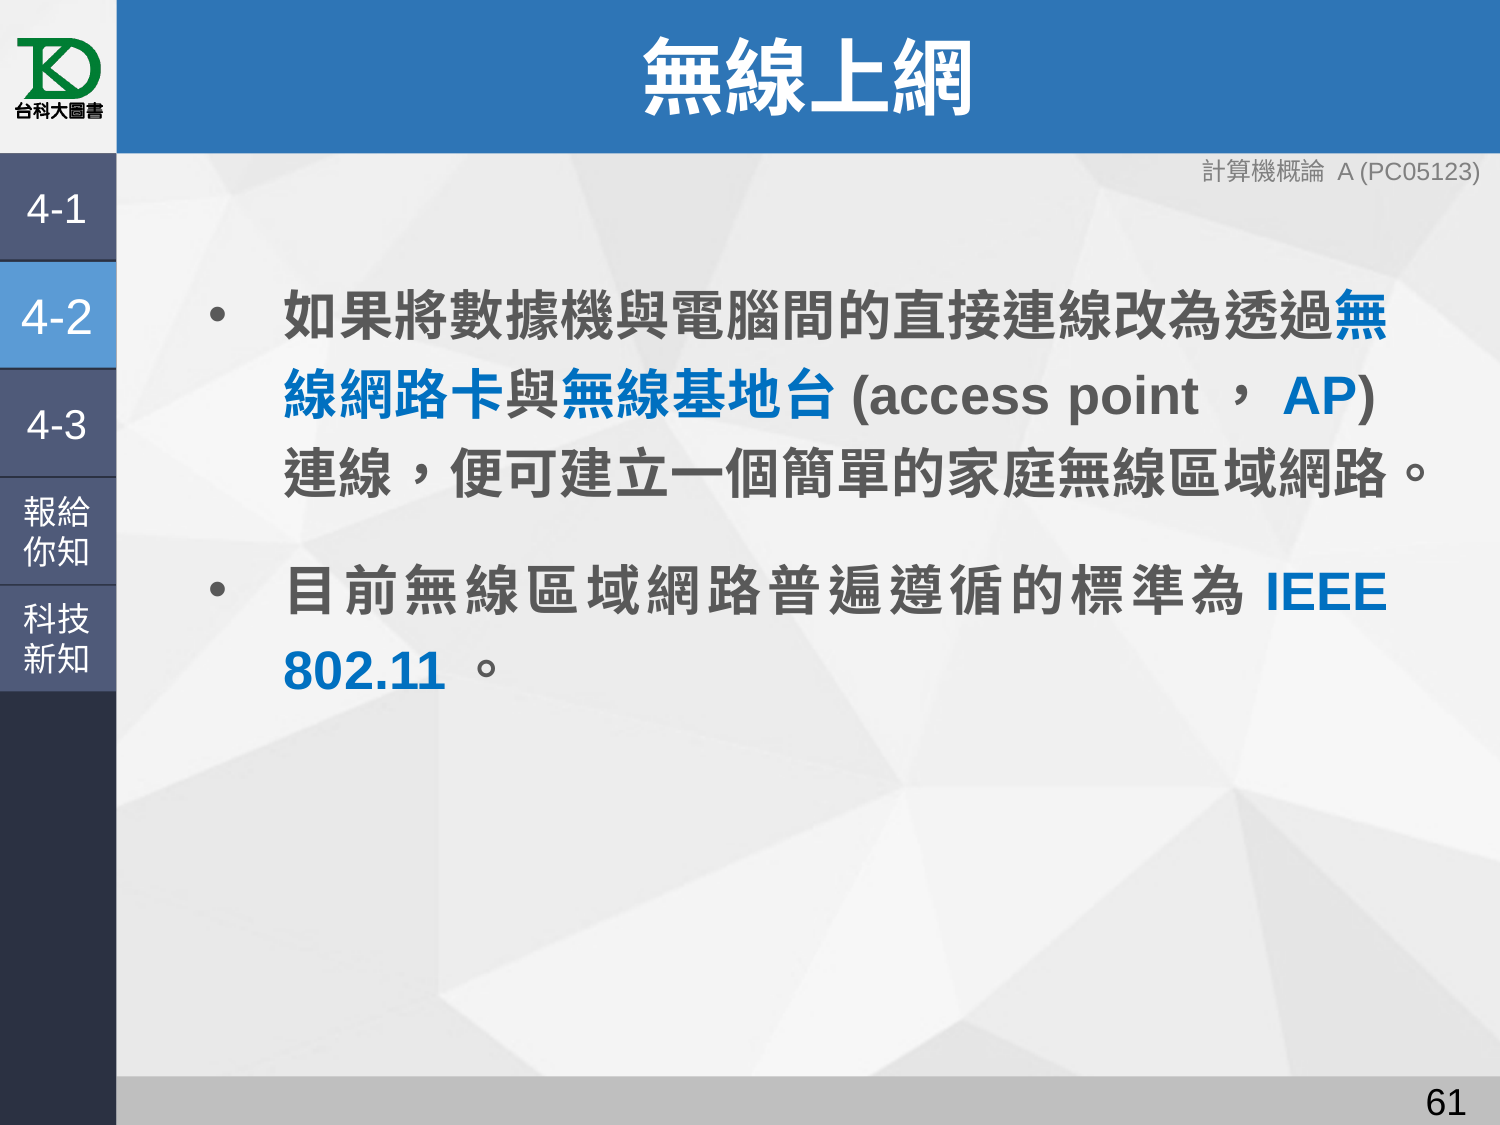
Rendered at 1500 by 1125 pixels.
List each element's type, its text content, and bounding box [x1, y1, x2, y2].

picture [117, 158, 1500, 1076]
title 無線上網 [116, 4, 1500, 158]
picture [0, 0, 116, 153]
slide_number 60 [1323, 1070, 1482, 1125]
list 如果將數據機與電腦間的直接連線改為透過無線網路卡與無線基地台(access point，AP)連線，便可建立一個簡單的家庭無線區域網路。 目前無線區域網路普遍遵循的標準為IEEE 802.11。 [193, 259, 1405, 1125]
text_box 4-1 [0, 153, 117, 261]
text_box 4-2 [0, 261, 117, 369]
text_box 科技 新知 [0, 584, 117, 693]
text_box 4-3 [0, 369, 117, 477]
text_box 報給 你知 [0, 477, 117, 584]
